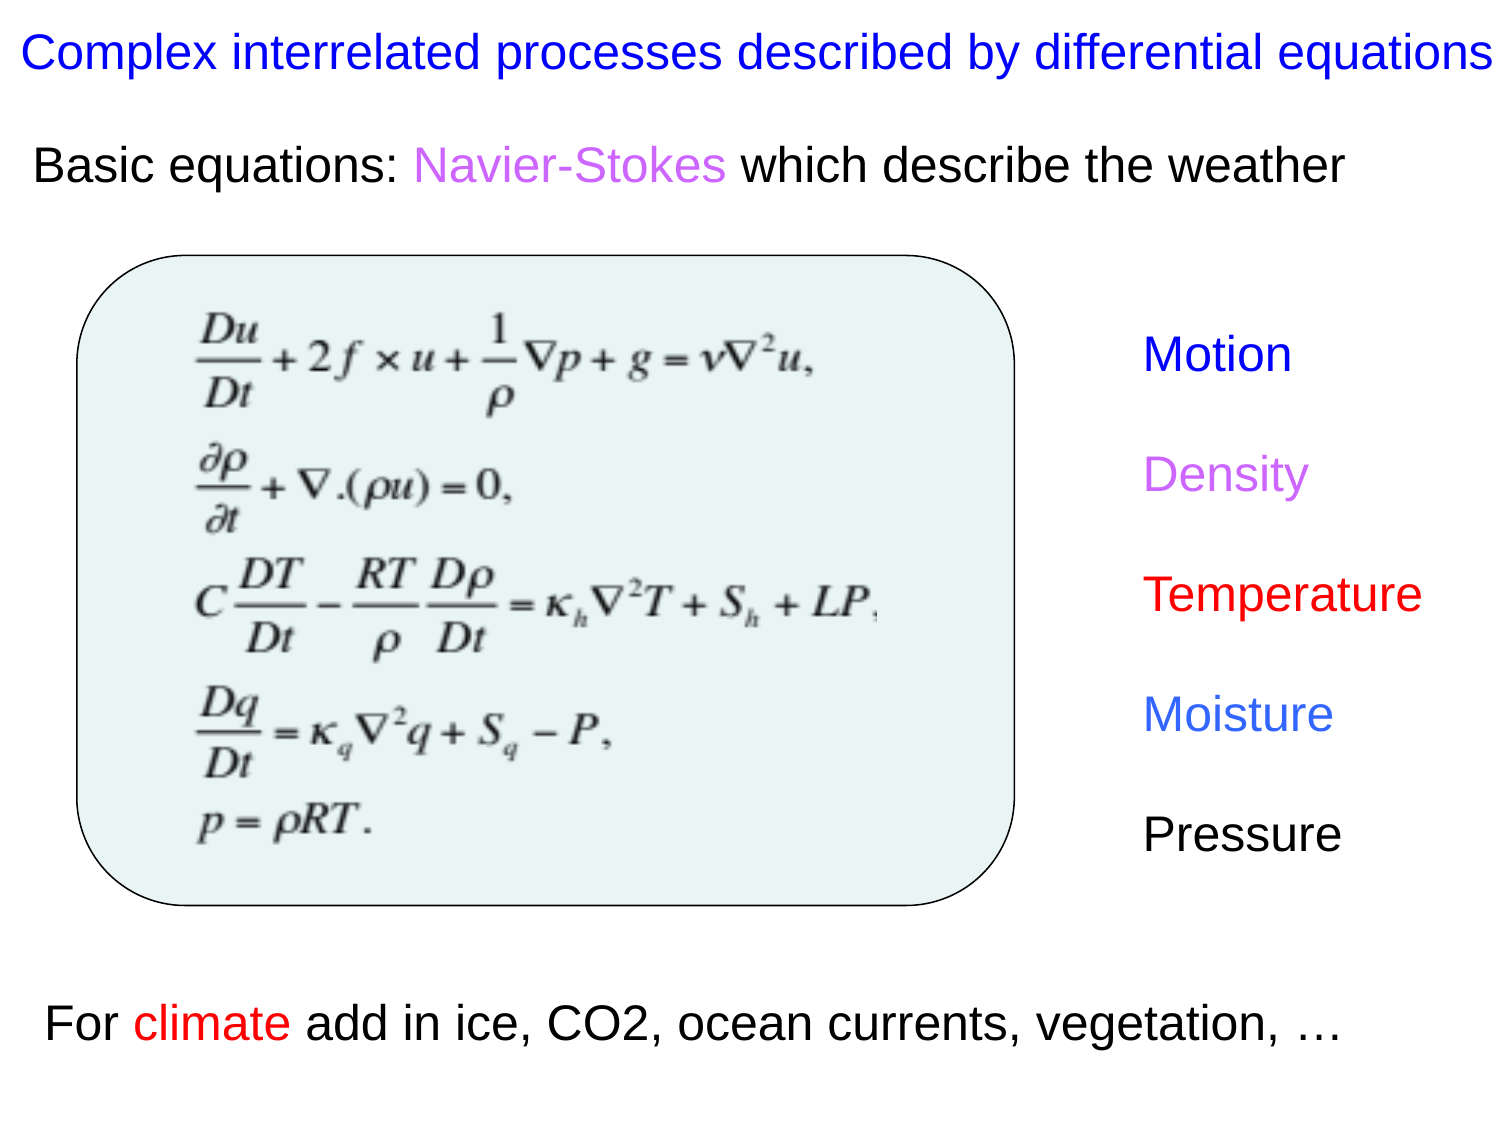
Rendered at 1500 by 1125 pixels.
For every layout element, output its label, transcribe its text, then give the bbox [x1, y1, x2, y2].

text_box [76, 255, 1015, 906]
text_box Basic equations: Navier-Stokes which describe the weather [17, 148, 1500, 201]
text_box For climate add in ice, CO2, ocean currents, vegetation, … [29, 982, 1471, 1058]
text_box Motion Density Temperature Moisture Pressure [1127, 314, 1471, 869]
text_box Complex interrelated processes described by differential equations [5, 12, 1500, 148]
